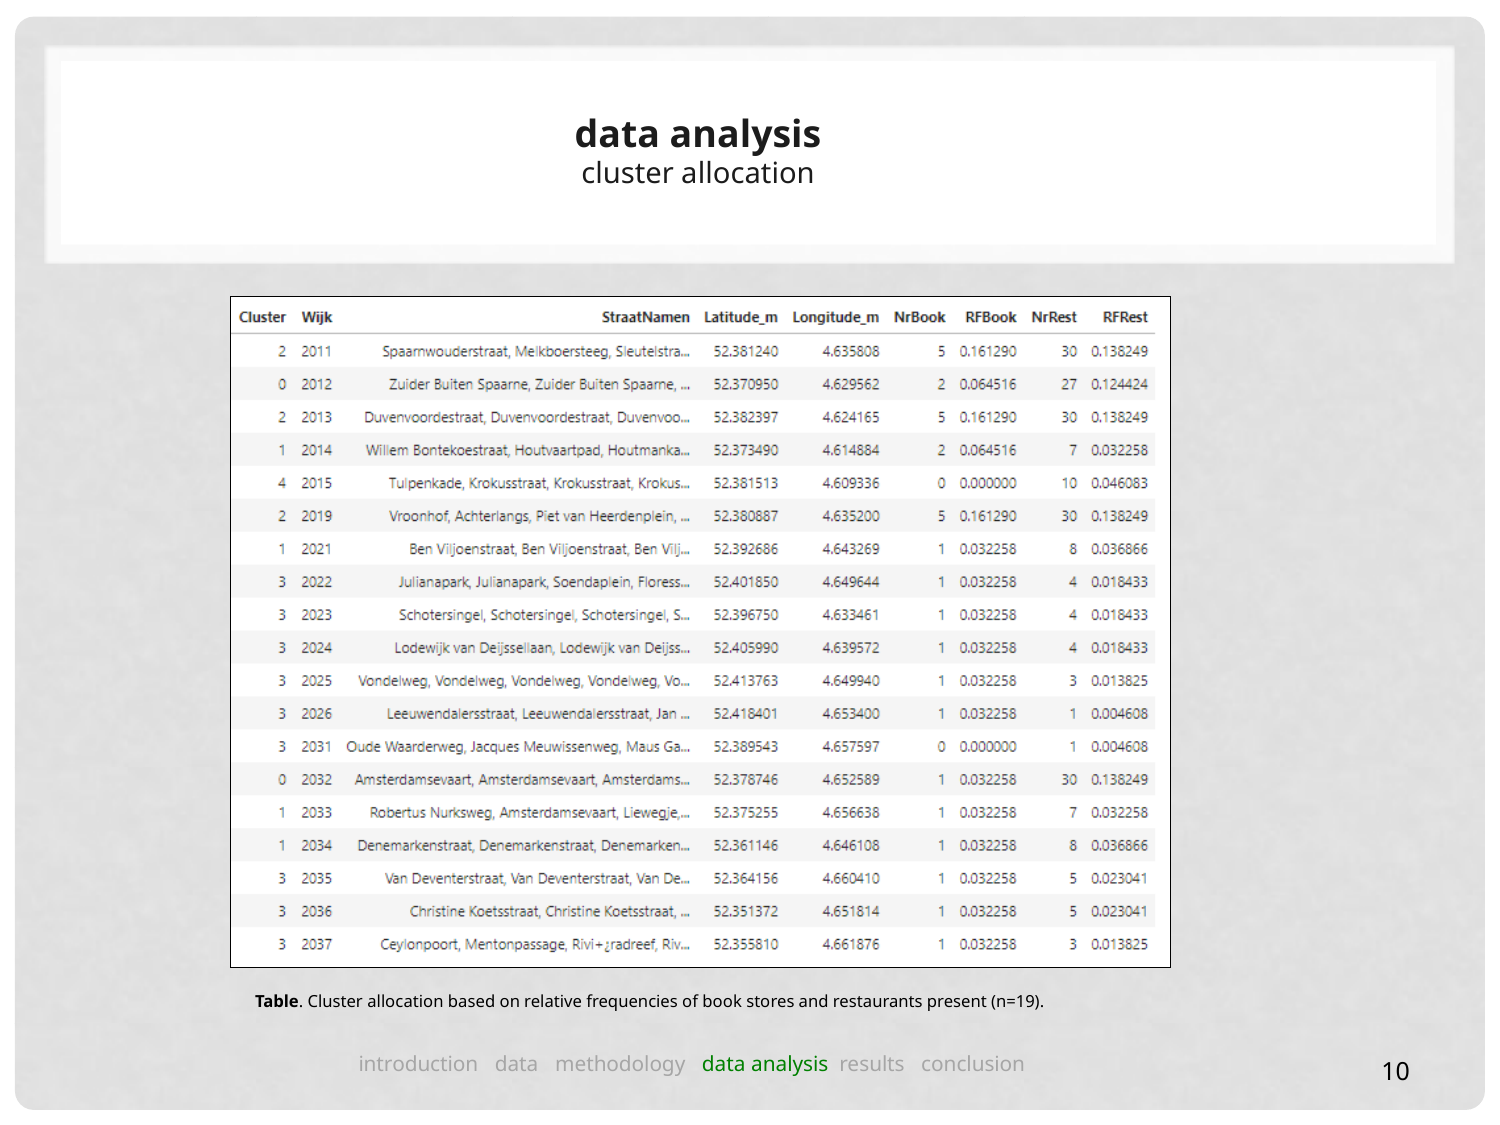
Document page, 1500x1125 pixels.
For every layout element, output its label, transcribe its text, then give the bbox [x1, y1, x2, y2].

slide_number 10 [1074, 1042, 1425, 1103]
text_box Table. Cluster allocation based on relative frequencies of book stores and restaurants present (n=19). [240, 983, 1142, 1018]
text_box data analysis cluster allocation [373, 113, 1024, 187]
text_box introduction data methodology data analysis results conclusion [343, 1042, 1119, 1083]
picture [230, 296, 1172, 968]
